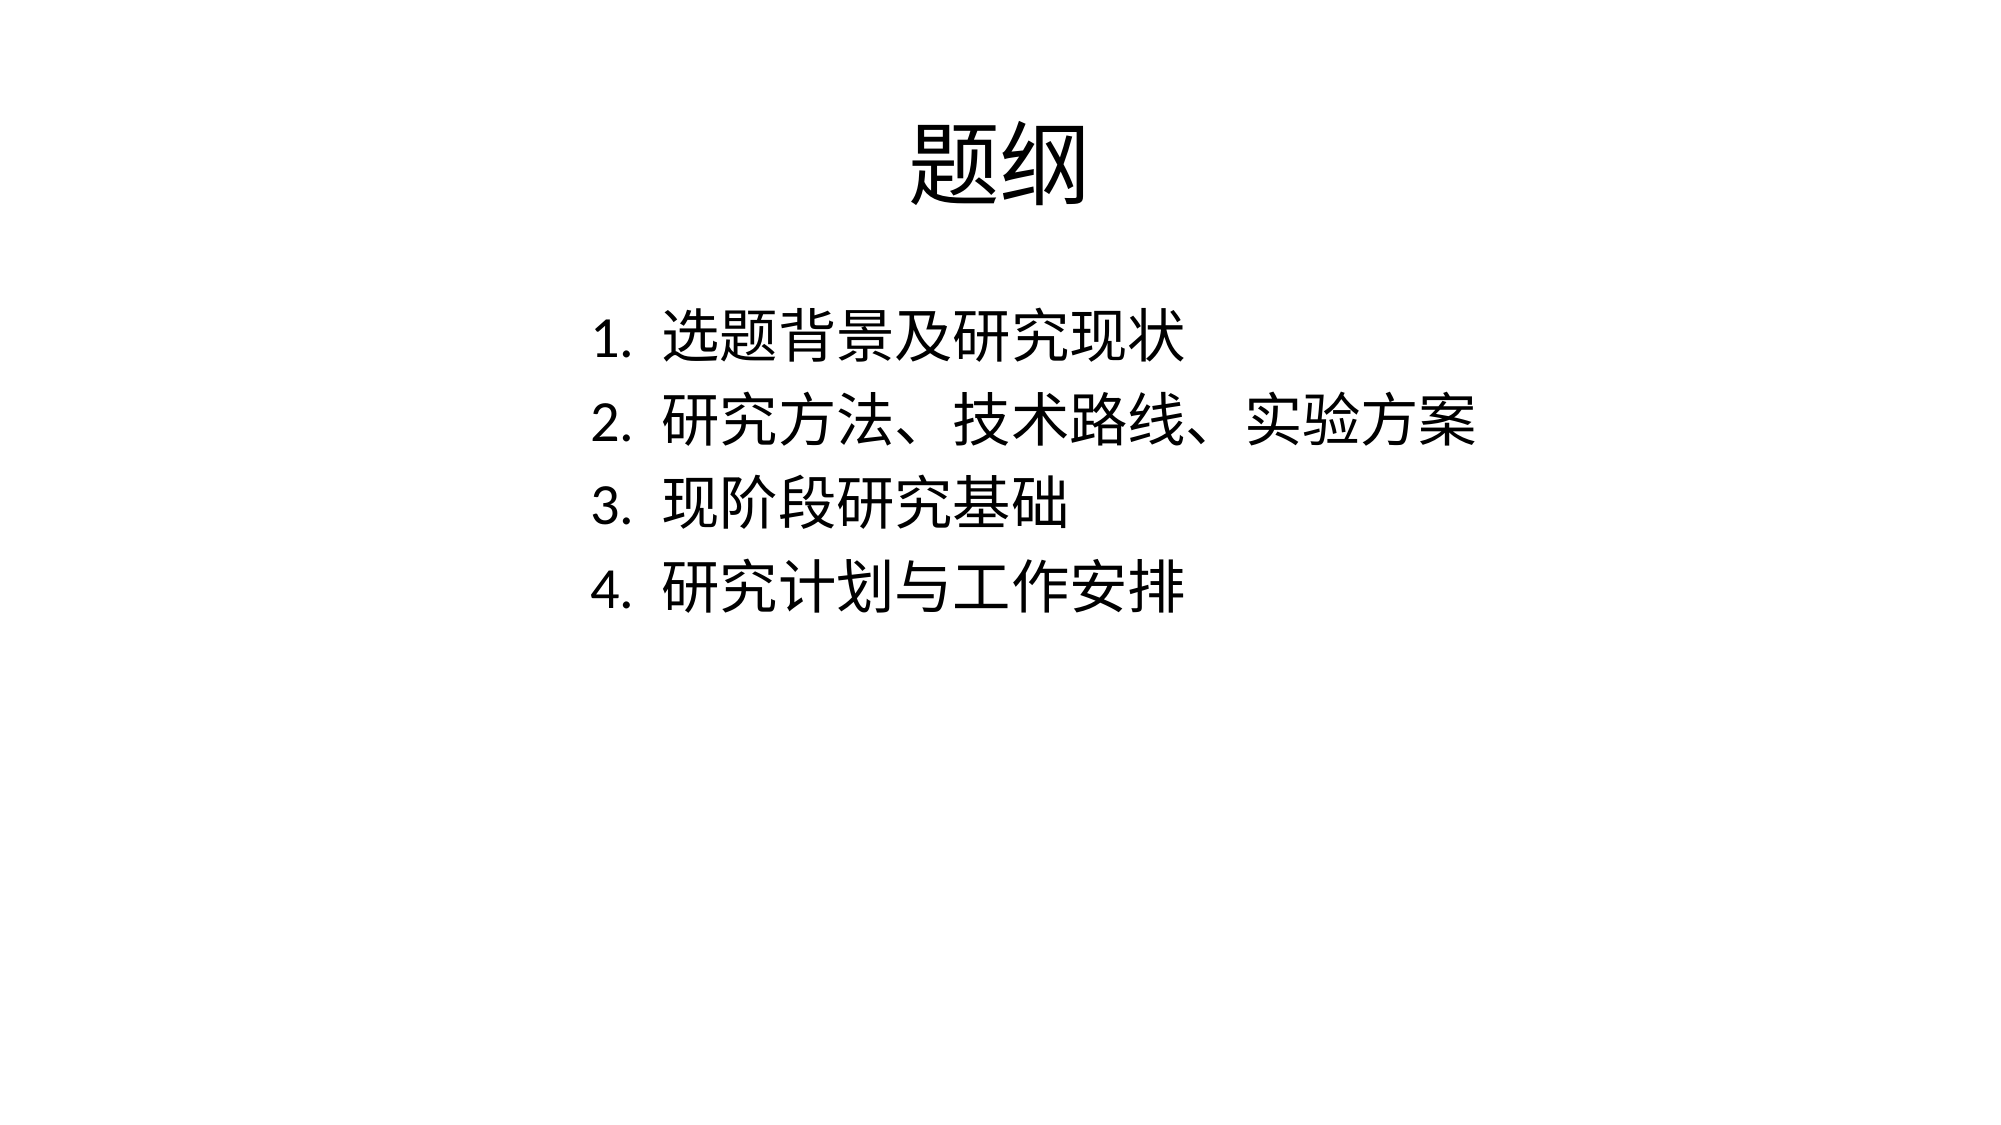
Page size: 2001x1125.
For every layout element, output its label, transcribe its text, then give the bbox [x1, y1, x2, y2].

title 题纲 [137, 59, 1863, 278]
list 1. 选题背景及研究现状 2. 研究方法、技术路线、实验方案 3. 现阶段研究基础 4. 研究计划与工作安排 [575, 299, 1585, 1014]
